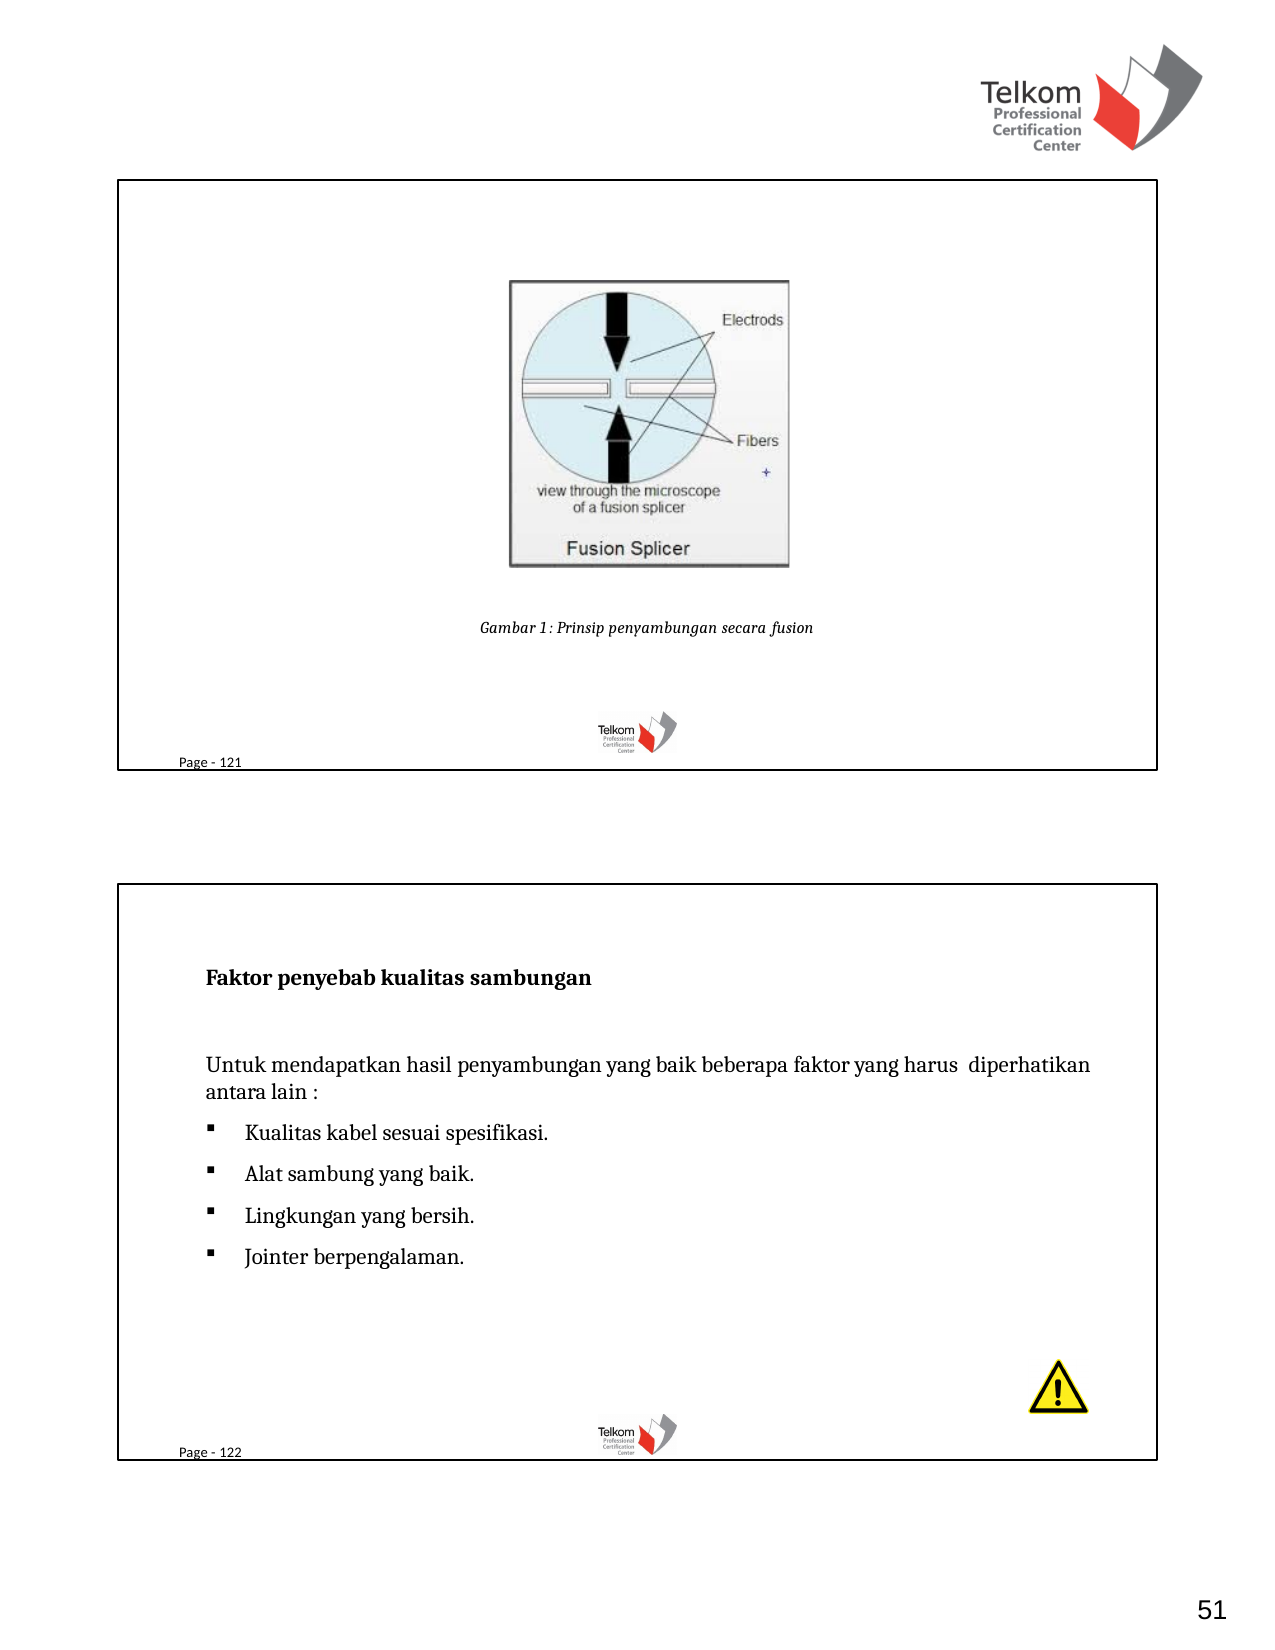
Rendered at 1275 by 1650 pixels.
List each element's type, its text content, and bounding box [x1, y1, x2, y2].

text_box [508, 280, 790, 569]
text_box Faktor penyebab kualitas sambungan Untuk mendapatkan hasil penyambungan yang baik beberapa faktor yang harus diperhatikan antara lain : Kualitas kabel sesuai spesifikasi. Alat sambung yang baik. Lingkungan yang bersih. Jointer berpengalaman. Page - 122 [117, 884, 1158, 1461]
text_box [1028, 1359, 1089, 1414]
text_box Gambar 1 : Prinsip penyambungan secara fusion Page - 121 [117, 180, 1158, 771]
slide_number 51 [1193, 1593, 1232, 1650]
picture [980, 43, 1203, 162]
